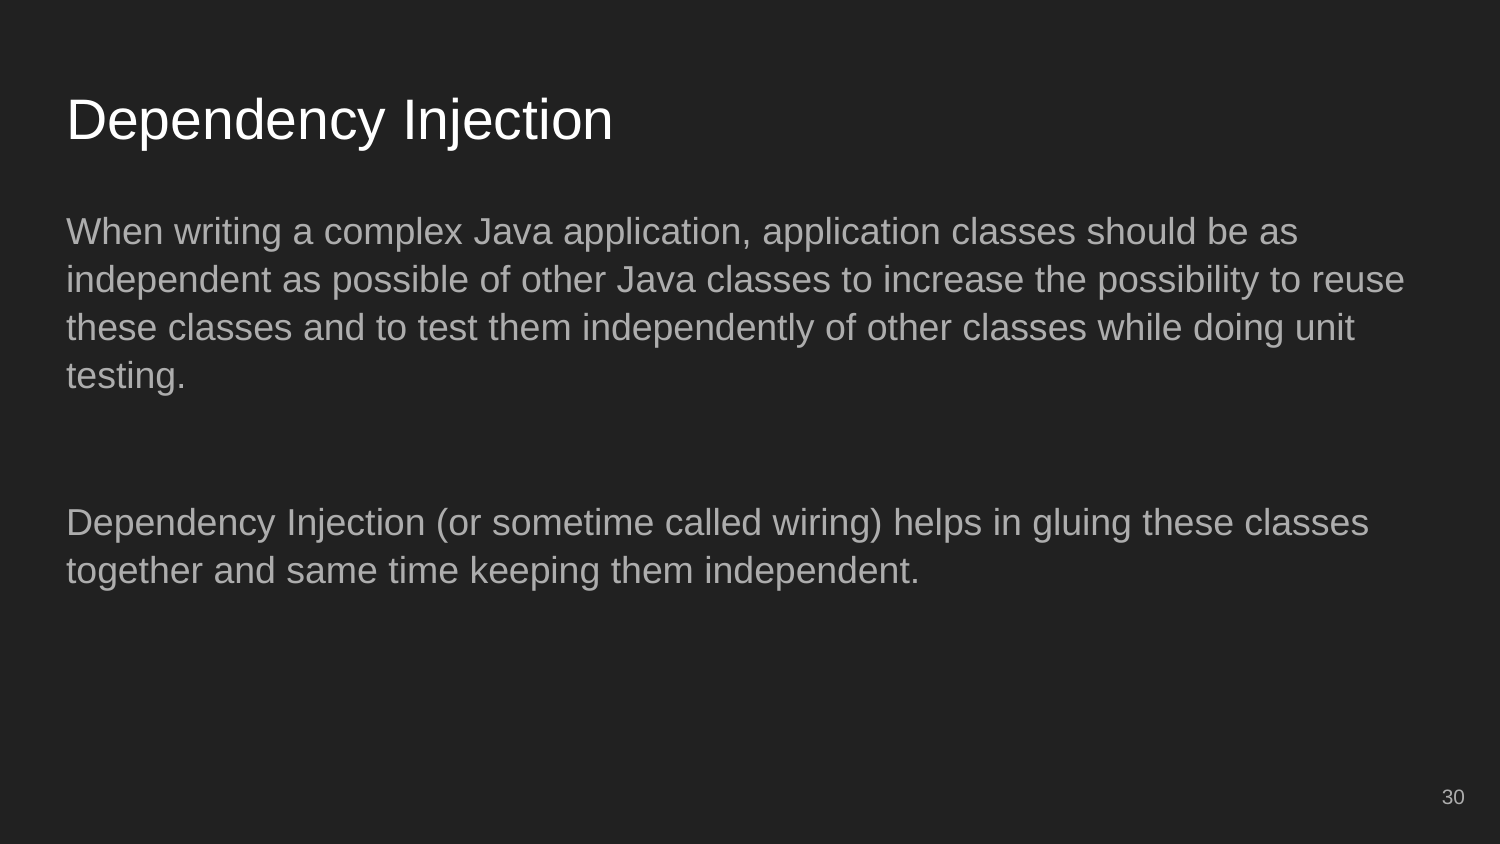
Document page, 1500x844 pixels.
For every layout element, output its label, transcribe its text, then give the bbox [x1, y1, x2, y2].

list When writing a complex Java application, application classes should be as independent as possible of other Java classes to increase the possibility to reuse these classes and to test them independently of other classes while doing unit testing. Dependency Injection (or sometime called wiring) helps in gluing these classes together and same time keeping them independent. [51, 189, 1449, 750]
slide_number ‹#› [1389, 764, 1480, 830]
title Dependency Injection [51, 72, 1449, 167]
